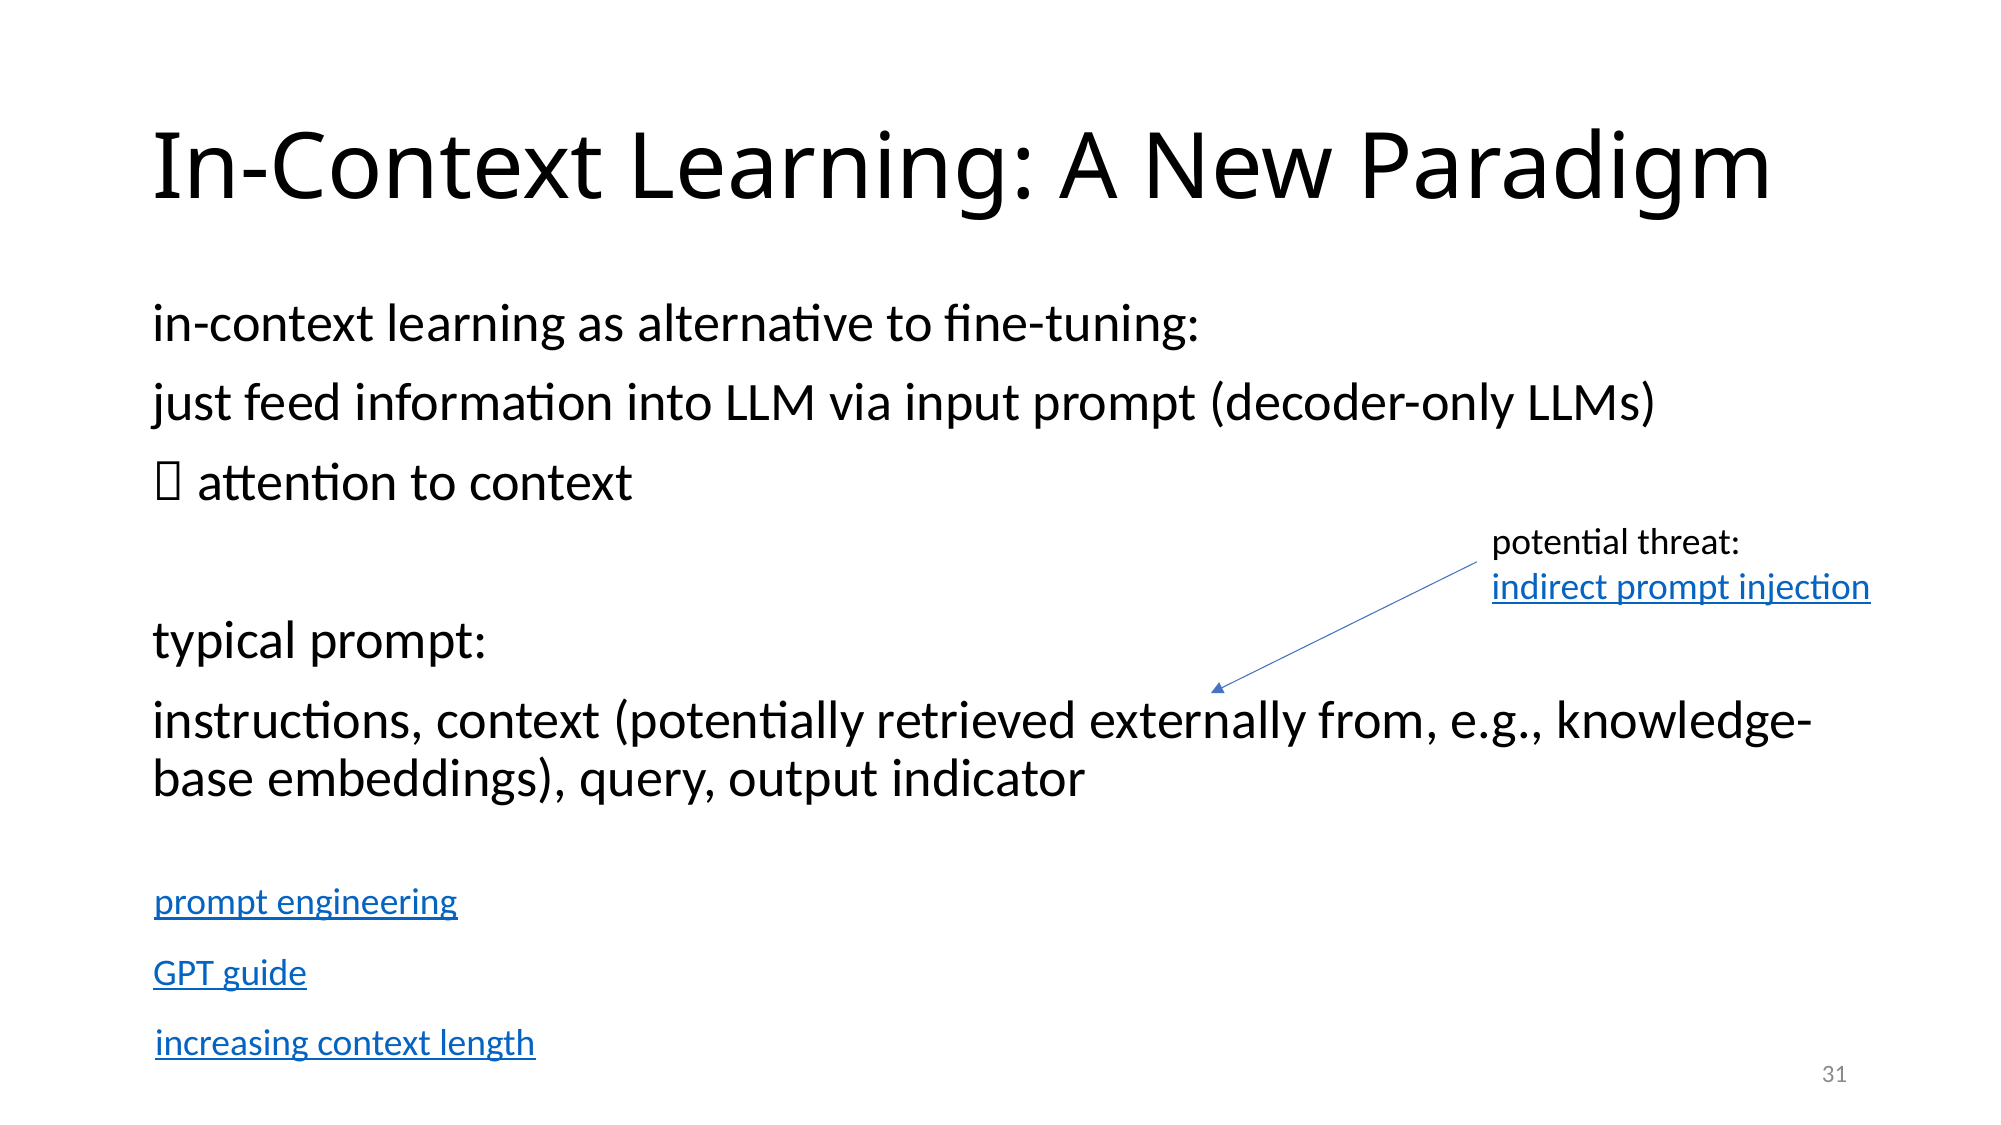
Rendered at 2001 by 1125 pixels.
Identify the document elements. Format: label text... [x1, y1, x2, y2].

text_box prompt engineering [139, 869, 473, 930]
text_box potential threat: indirect prompt injection [1476, 509, 1886, 615]
slide_number 31 [1412, 1042, 1863, 1103]
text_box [1210, 562, 1475, 694]
title In-Context Learning: A New Paradigm [137, 59, 1863, 278]
list in-context learning as alternative to fine-tuning: just feed information into LLM via input prompt (decoder-only LLMs)  attention to context typical prompt: instructions, context (potentially retrieved externally from, e.g., knowledge-base embeddings), query, output indicator [137, 287, 1863, 1001]
text_box GPT guide [138, 940, 323, 1000]
text_box increasing context length [140, 1010, 551, 1071]
